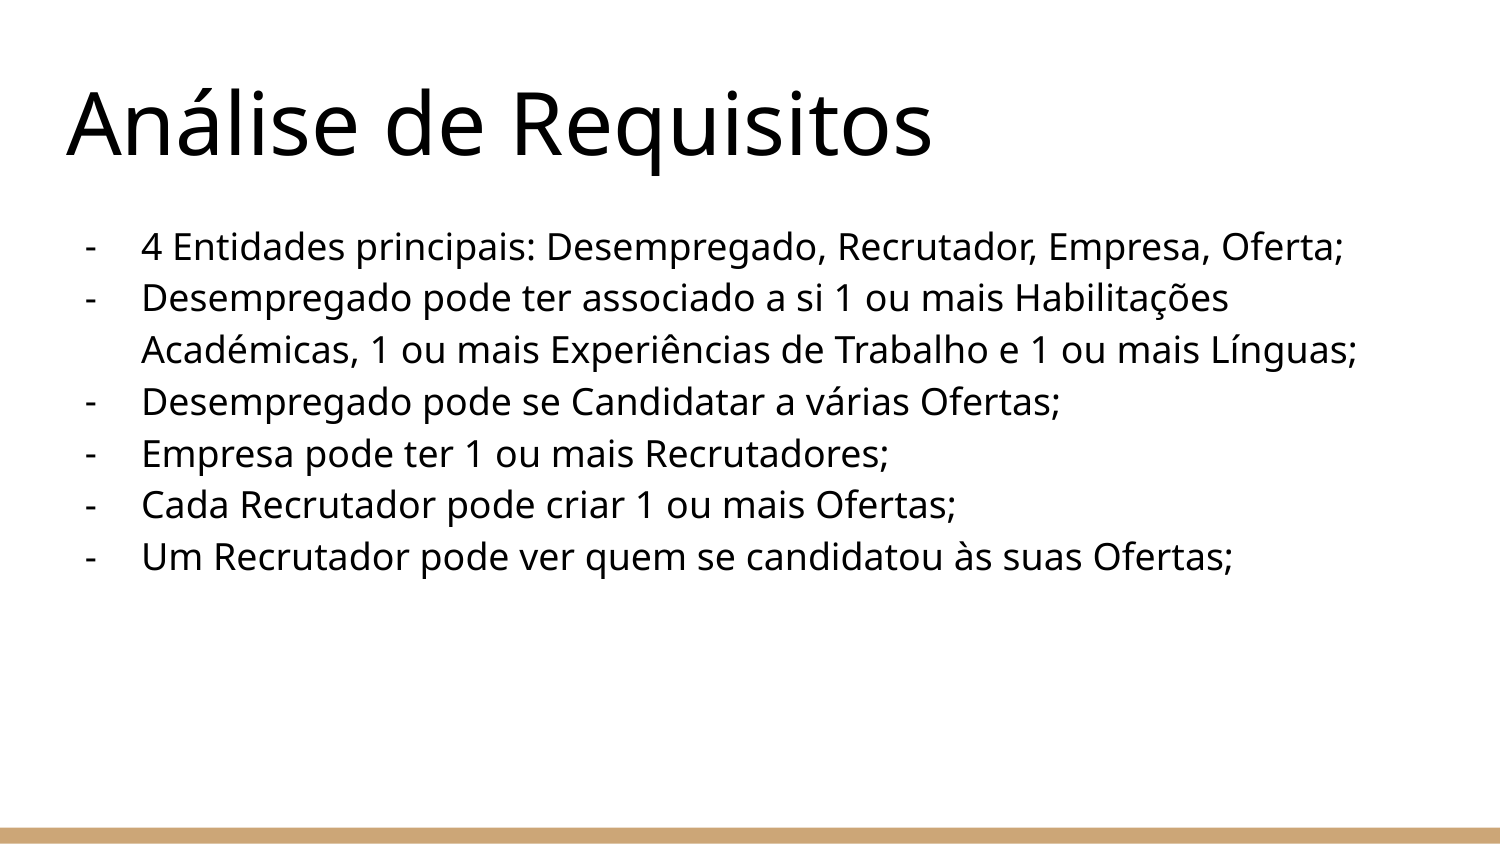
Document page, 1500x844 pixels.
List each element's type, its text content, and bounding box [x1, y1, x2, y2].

title Análise de Requisitos [51, 51, 1449, 189]
list 4 Entidades principais: Desempregado, Recrutador, Empresa, Oferta; Desempregado pode ter associado a si 1 ou mais Habilitações Académicas, 1 ou mais Experiências de Trabalho e 1 ou mais Línguas; Desempregado pode se Candidatar a várias Ofertas; Empresa pode ter 1 ou mais Recrutadores; Cada Recrutador pode criar 1 ou mais Ofertas; Um Recrutador pode ver quem se candidatou às suas Ofertas; [51, 200, 1449, 752]
